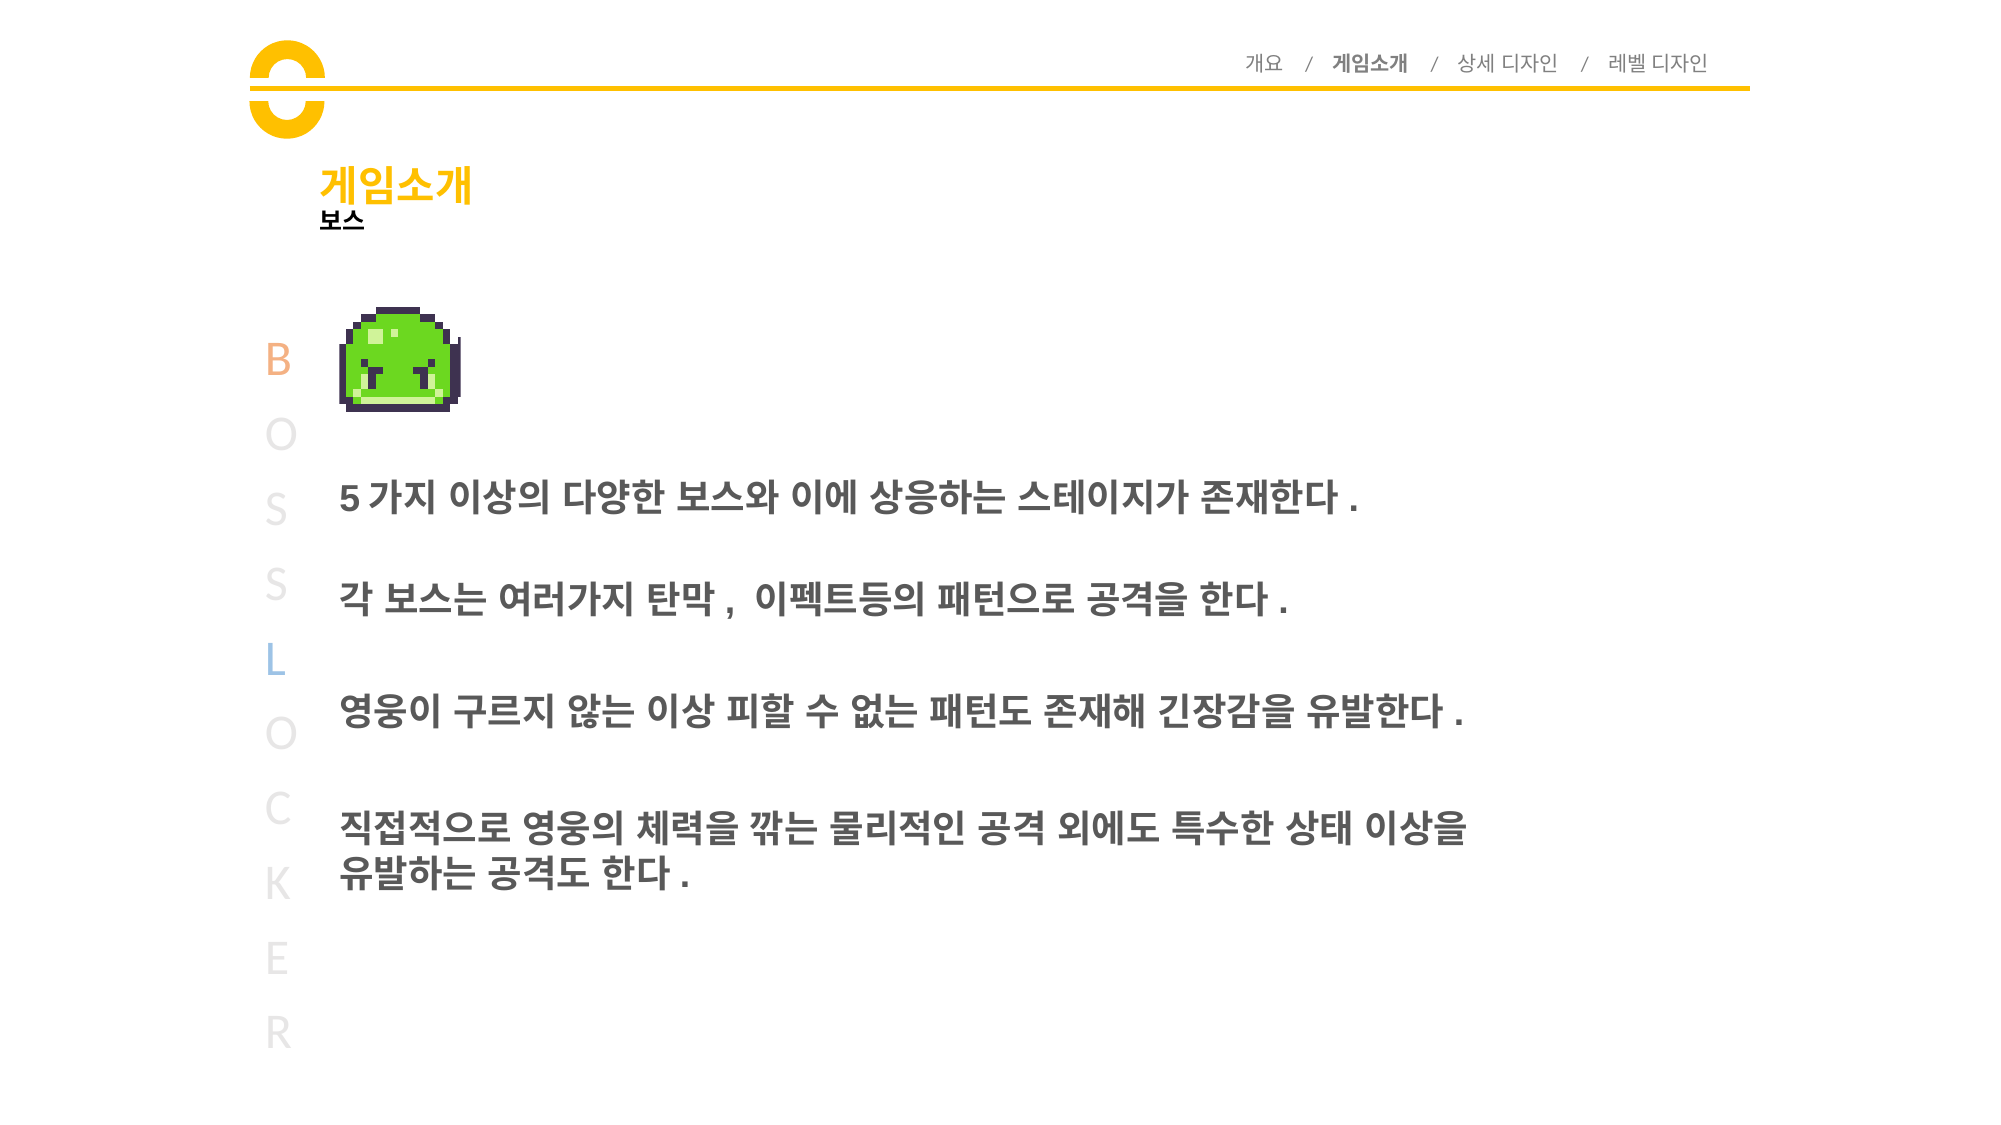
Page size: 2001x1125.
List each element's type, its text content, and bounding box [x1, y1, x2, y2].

text_box 개요 / 게임소개 / 상세 디자인 / 레벨 디자인 [1169, 42, 1724, 83]
picture [339, 292, 461, 412]
text_box 각 보스는 여러가지 탄막, 이펙트등의 패턴으로 공격을 한다. [324, 568, 1495, 629]
title 게임소개 [304, 166, 882, 210]
text_box 영웅이 구르지 않는 이상 피할 수 없는 패턴도 존재해 긴장감을 유발한다. [324, 680, 1585, 740]
text_box [248, 39, 326, 79]
text_box [248, 100, 326, 140]
text_box 직접적으로 영웅의 체력을 깎는 물리적인 공격 외에도 특수한 상태 이상을 유발하는 공격도 한다. [324, 797, 1585, 903]
text_box 5가지 이상의 다양한 보스와 이에 상응하는 스테이지가 존재한다. [324, 466, 1495, 527]
list B O S S L O C K E R [249, 324, 400, 1018]
text_box 보스 [304, 197, 733, 243]
